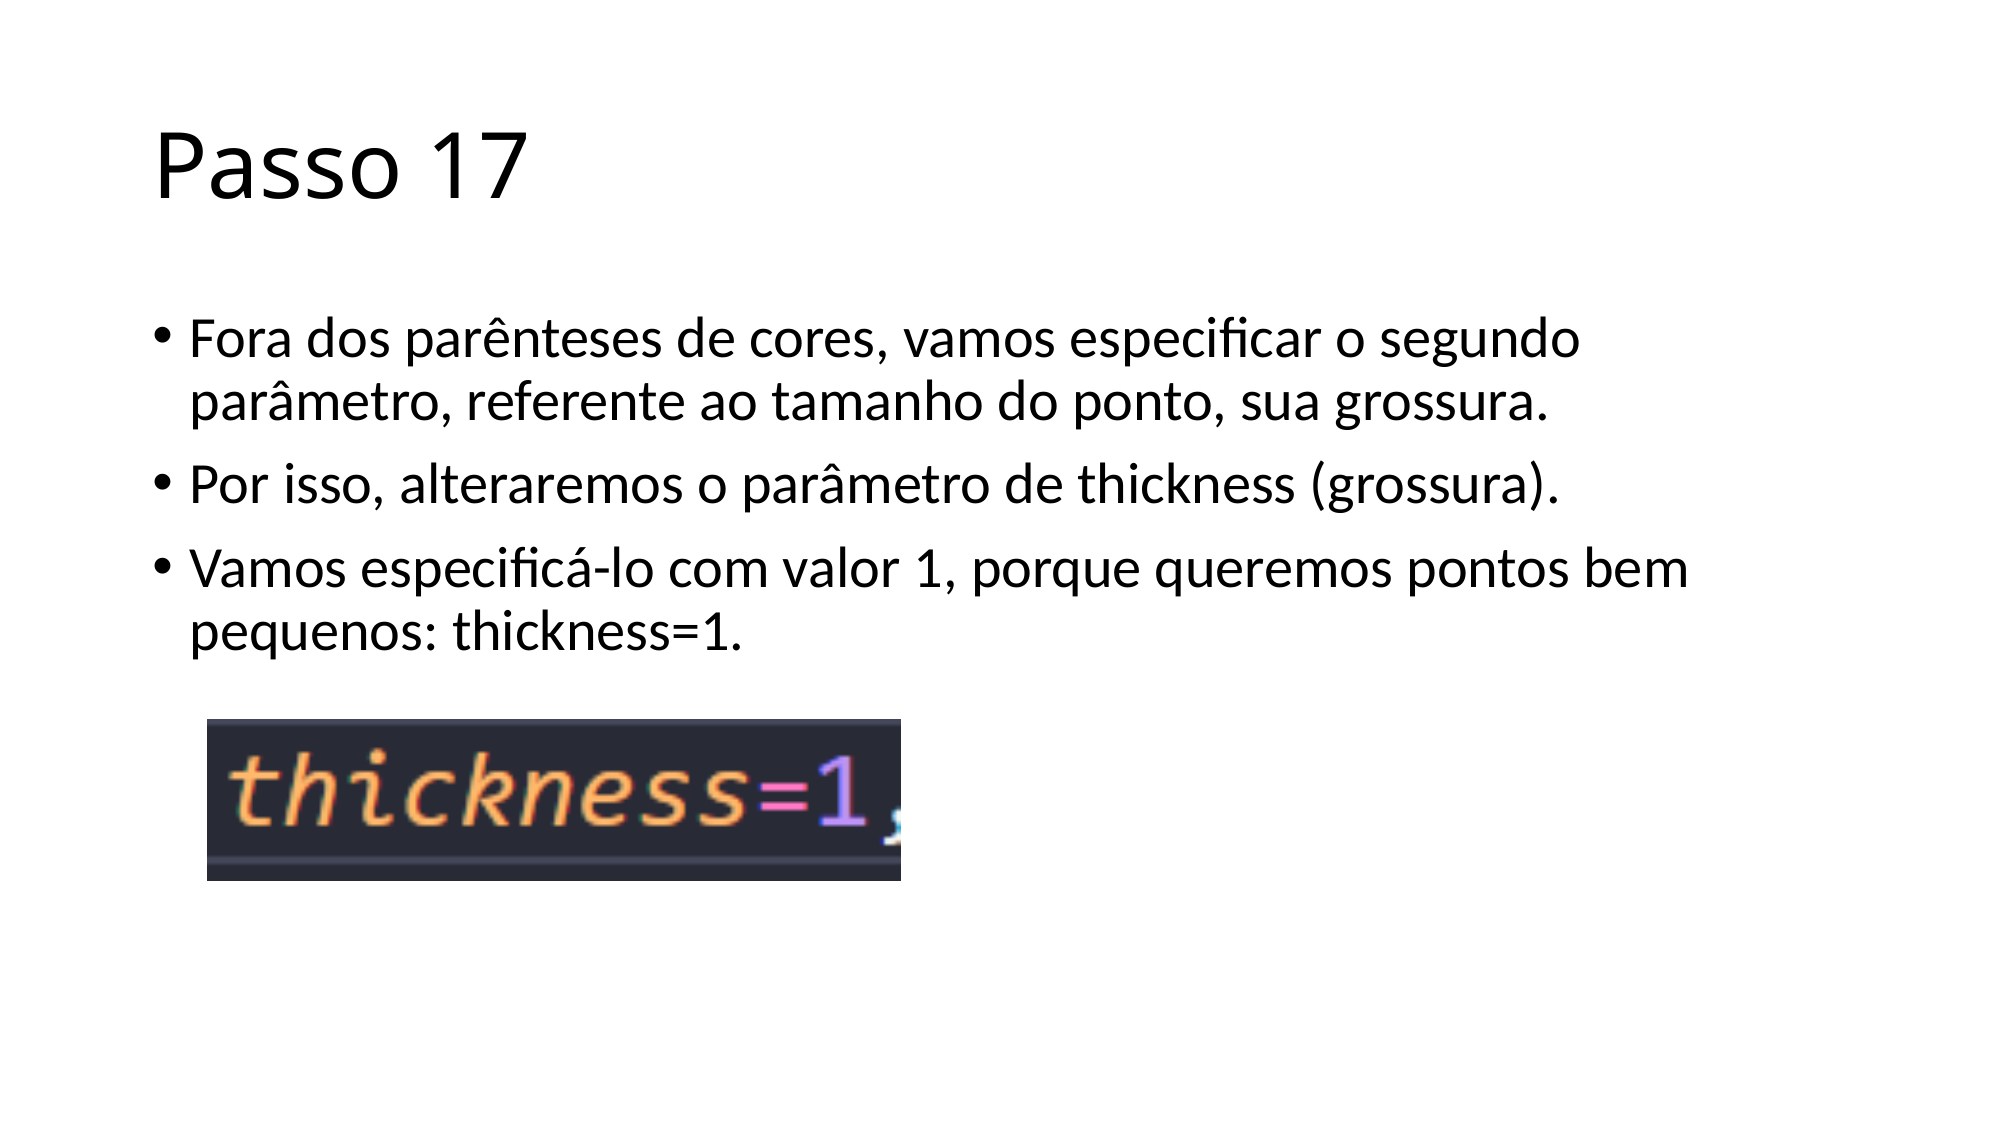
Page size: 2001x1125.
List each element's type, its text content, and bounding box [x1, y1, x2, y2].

picture [207, 719, 901, 881]
list Fora dos parênteses de cores, vamos especificar o segundo parâmetro, referente ao tamanho do ponto, sua grossura. Por isso, alteraremos o parâmetro de thickness (grossura). Vamos especificá-lo com valor 1, porque queremos pontos bem pequenos: thickness=1. [137, 299, 1863, 1014]
title Passo 17 [137, 59, 1863, 278]
